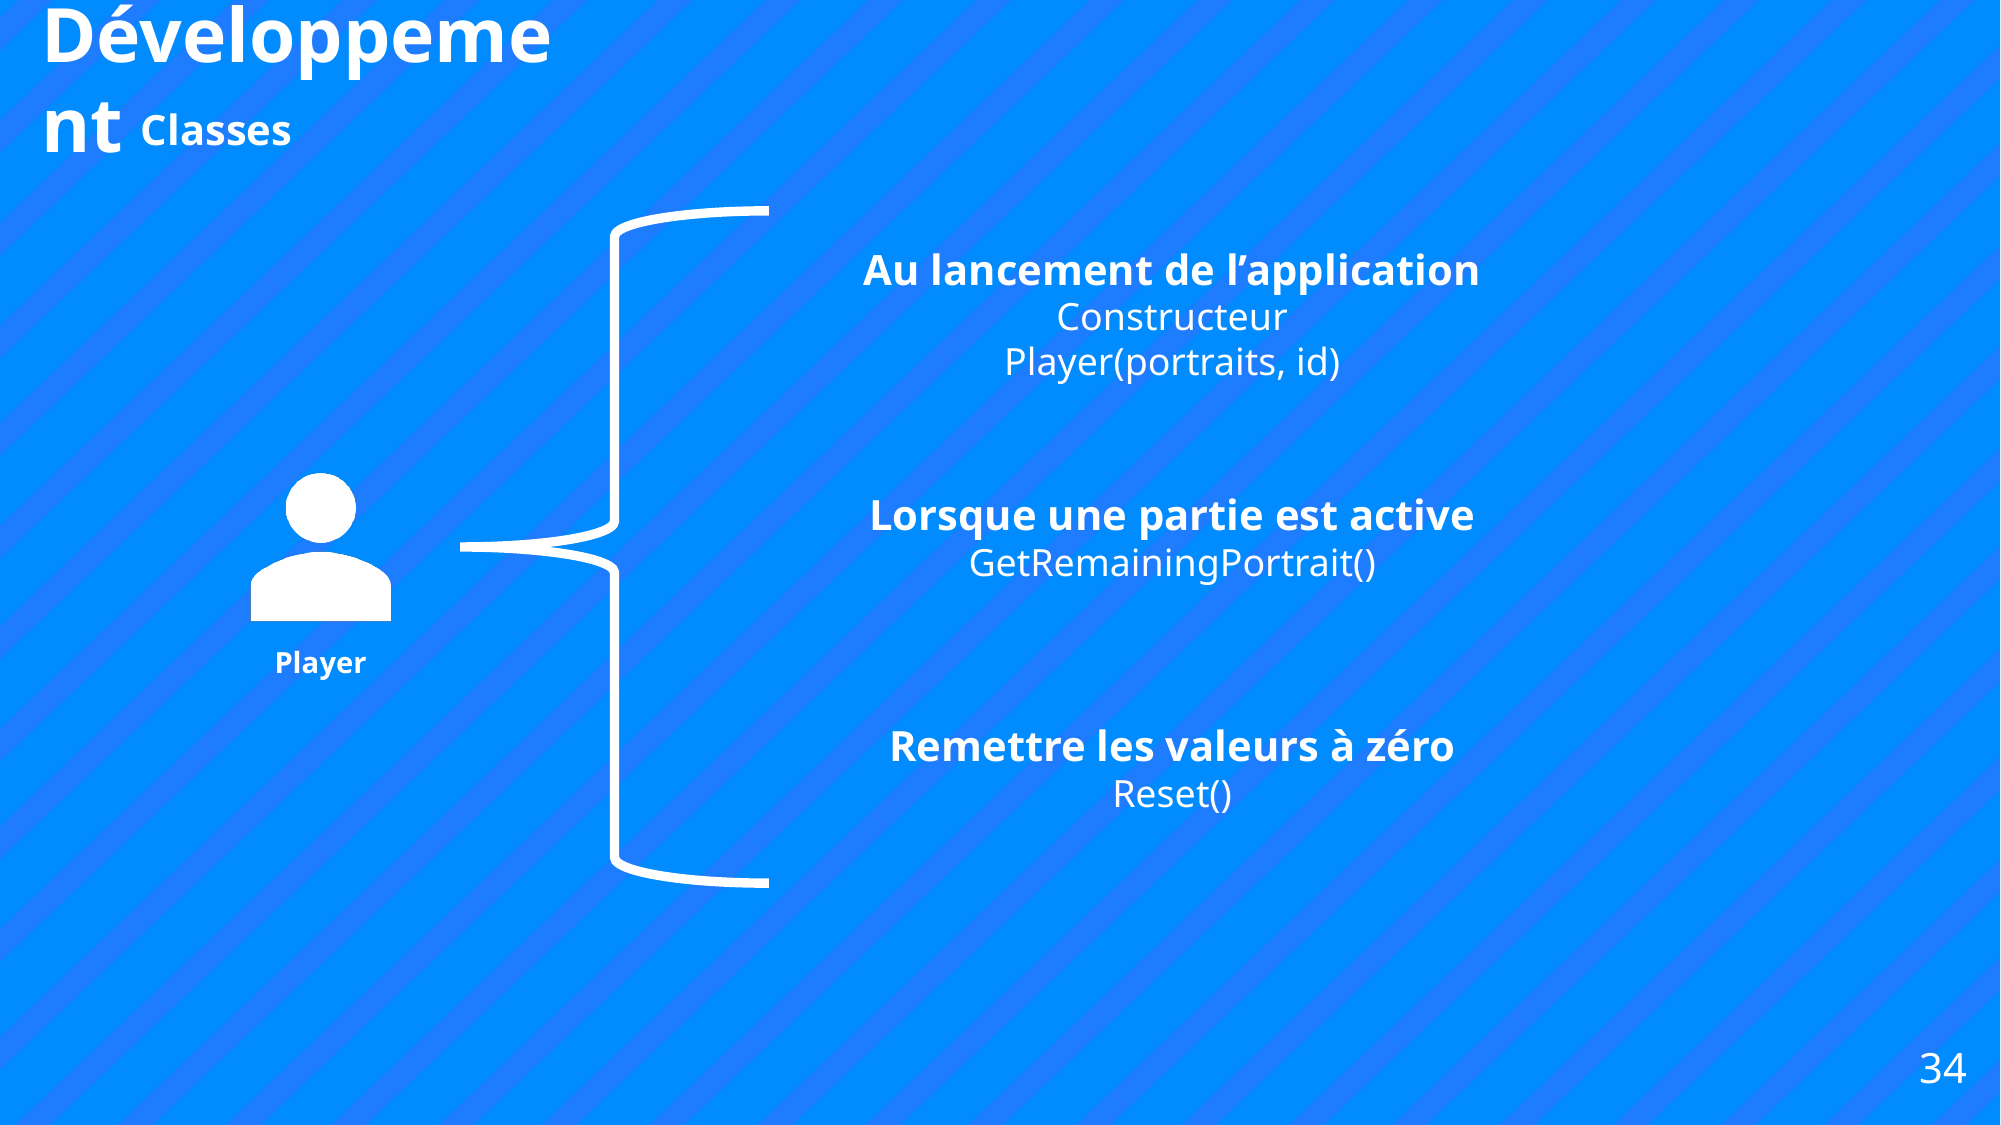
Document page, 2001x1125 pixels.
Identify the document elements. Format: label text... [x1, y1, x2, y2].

text_box Lorsque une partie est active GetRemainingPortrait() [822, 481, 1522, 591]
text_box Player [192, 637, 449, 687]
text_box [460, 210, 769, 884]
text_box Développement [26, 24, 616, 131]
text_box Au lancement de l’application Constructeur Player(portraits, id) [822, 235, 1522, 391]
text_box Classes [126, 96, 494, 162]
picture [0, 0, 2001, 1125]
text_box Remettre les valeurs à zéro Reset() [822, 712, 1522, 823]
slide_number 34 [1532, 1040, 1983, 1100]
